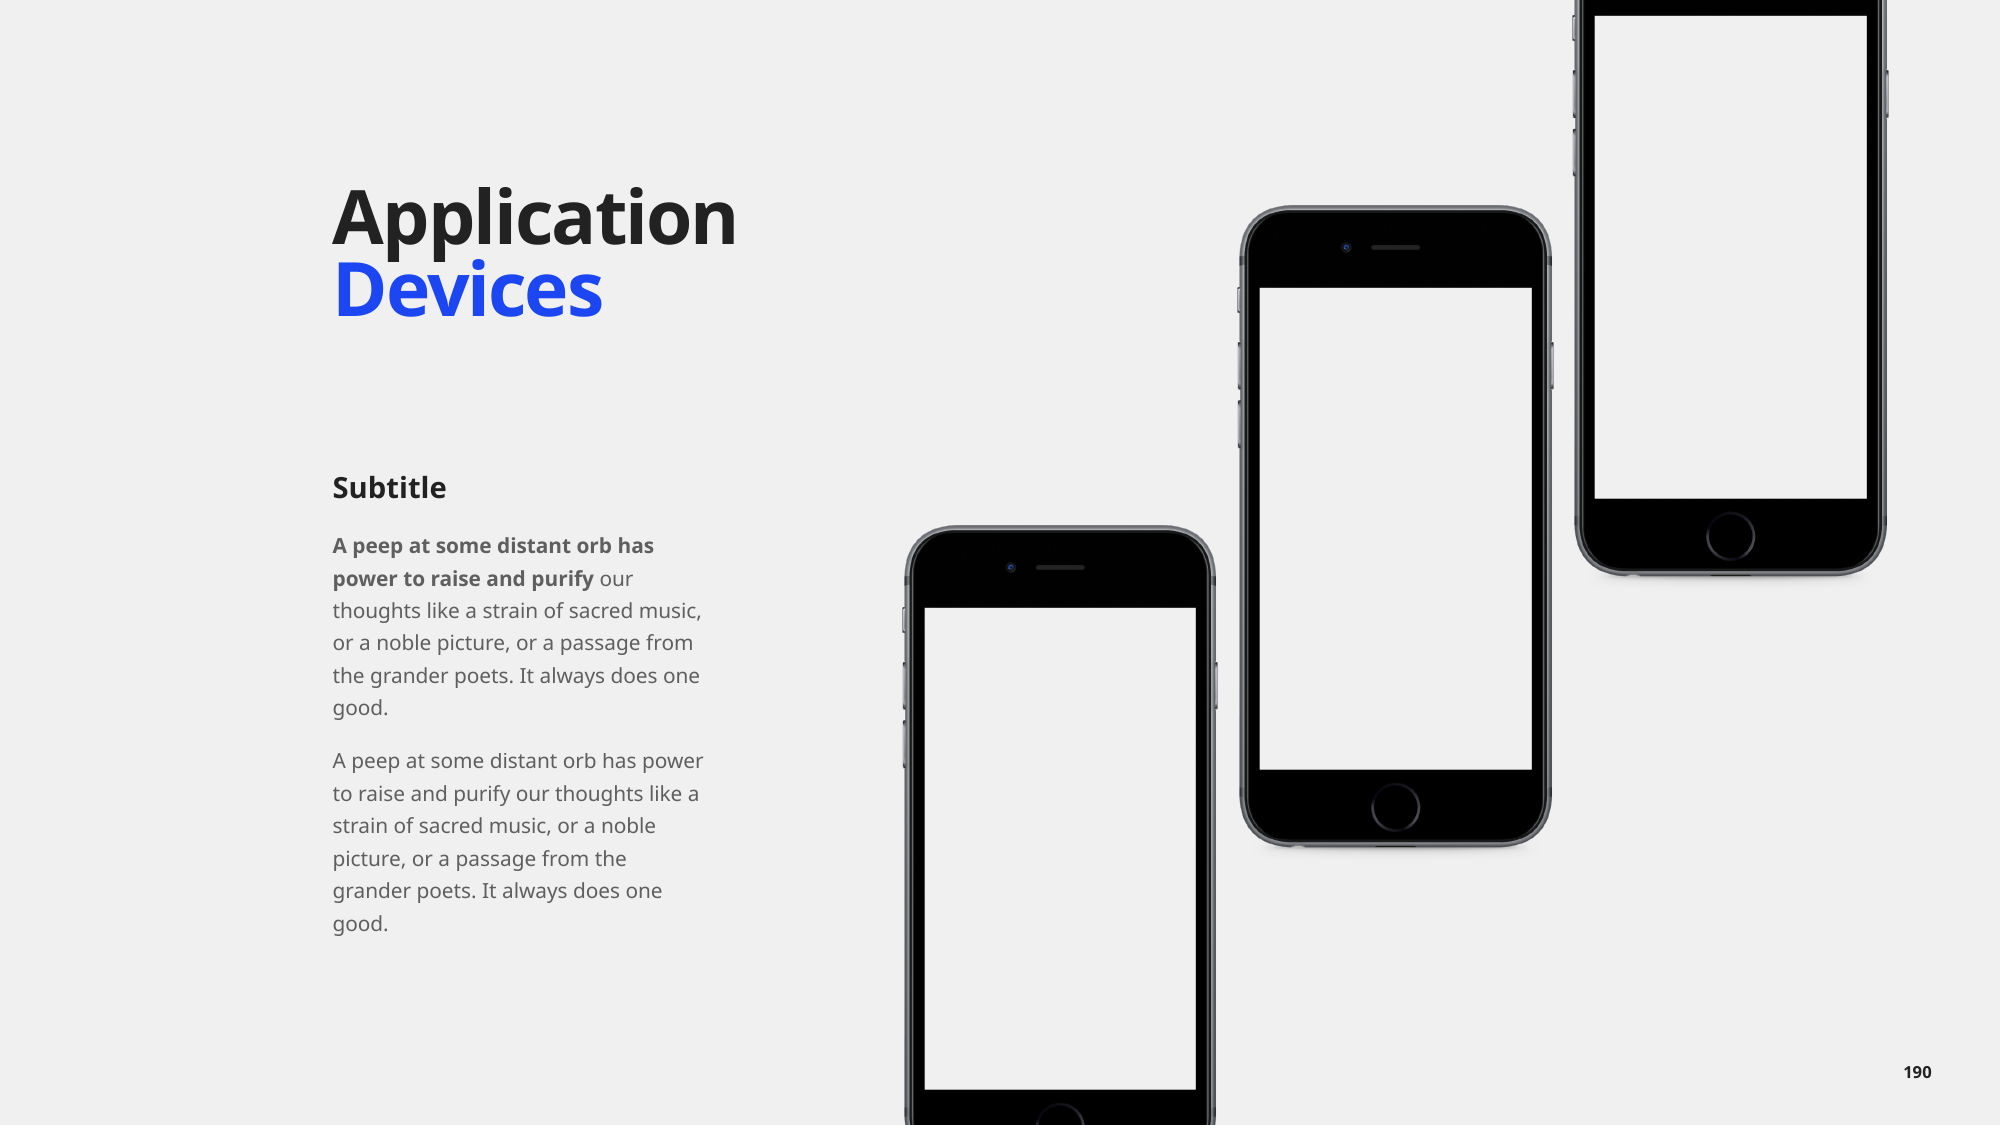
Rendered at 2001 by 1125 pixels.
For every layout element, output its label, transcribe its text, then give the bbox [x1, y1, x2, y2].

picture [881, 0, 1910, 1125]
title Application Devices [332, 155, 998, 361]
text_box Subtitle A peep at some distant orb has power to raise and purify our thoughts like a strain of sacred music, or a noble picture, or a passage from the grander poets. It always does one good. A peep at some distant orb has power to raise and purify our thoughts like a strain of sacred music, or a noble picture, or a passage from the grander poets. It always does one good. [332, 453, 744, 942]
